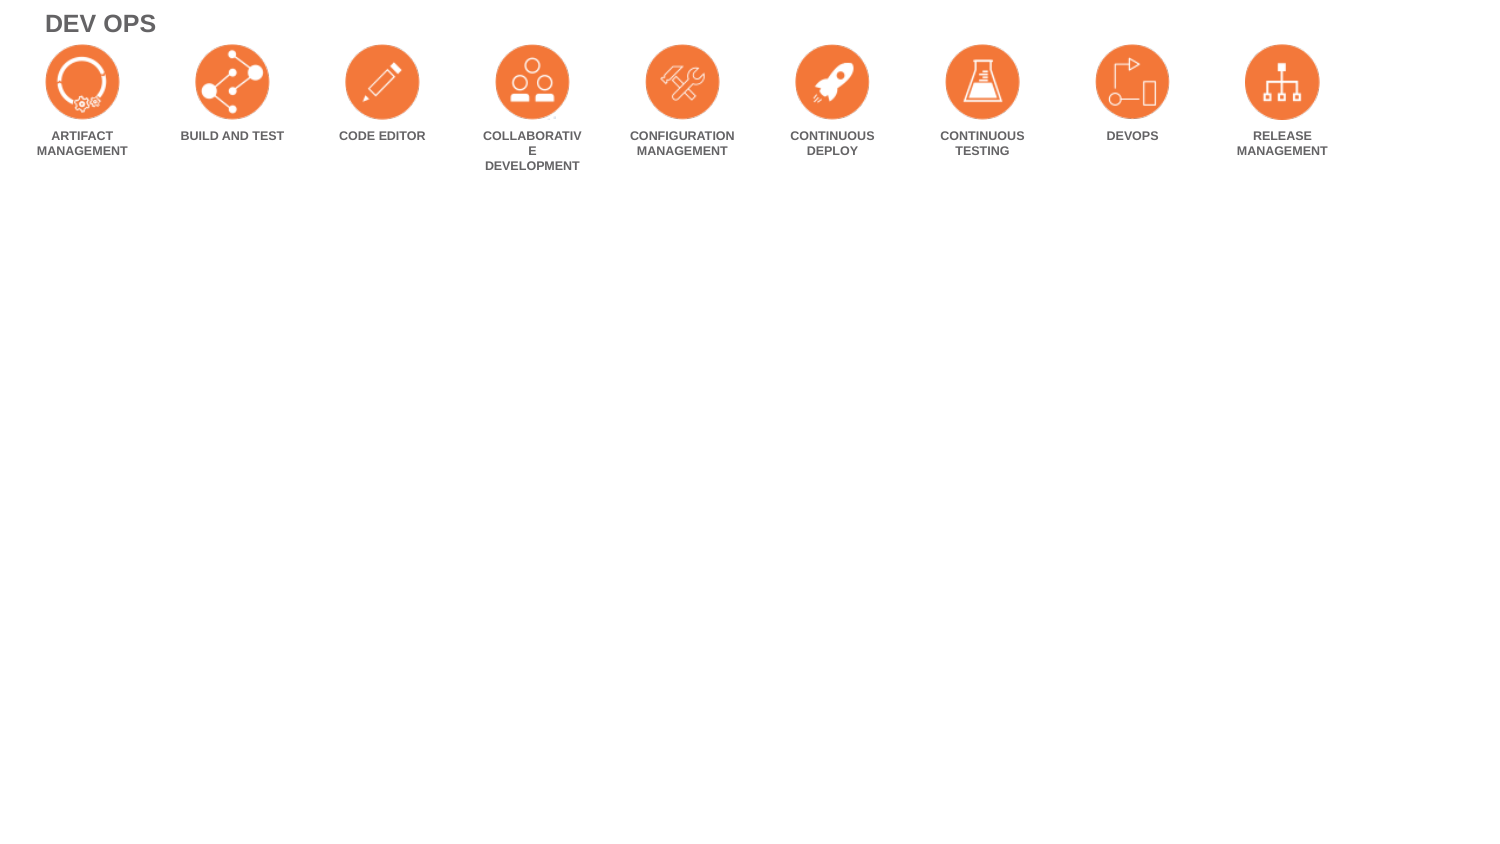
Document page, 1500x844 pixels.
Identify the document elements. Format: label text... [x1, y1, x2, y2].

picture [794, 44, 871, 121]
text_box CODE EDITOR [329, 127, 435, 143]
picture [1094, 44, 1171, 121]
text_box CONFIGURATION MANAGEMENT [629, 127, 735, 158]
picture [494, 44, 571, 121]
picture [194, 44, 271, 121]
text_box CONTINUOUS DEPLOY [779, 127, 885, 158]
picture [344, 44, 421, 121]
text_box DEV OPS [44, 7, 1170, 38]
picture [1244, 44, 1321, 121]
text_box COLLABORATIVE DEVELOPMENT [479, 127, 585, 173]
text_box CONTINUOUS TESTING [929, 127, 1035, 158]
text_box ARTIFACT MANAGEMENT [29, 127, 135, 158]
text_box BUILD AND TEST [179, 127, 285, 143]
text_box RELEASE MANAGEMENT [1229, 127, 1335, 158]
picture [644, 44, 721, 121]
text_box DEVOPS [1079, 127, 1185, 143]
picture [44, 44, 121, 121]
picture [944, 44, 1021, 121]
